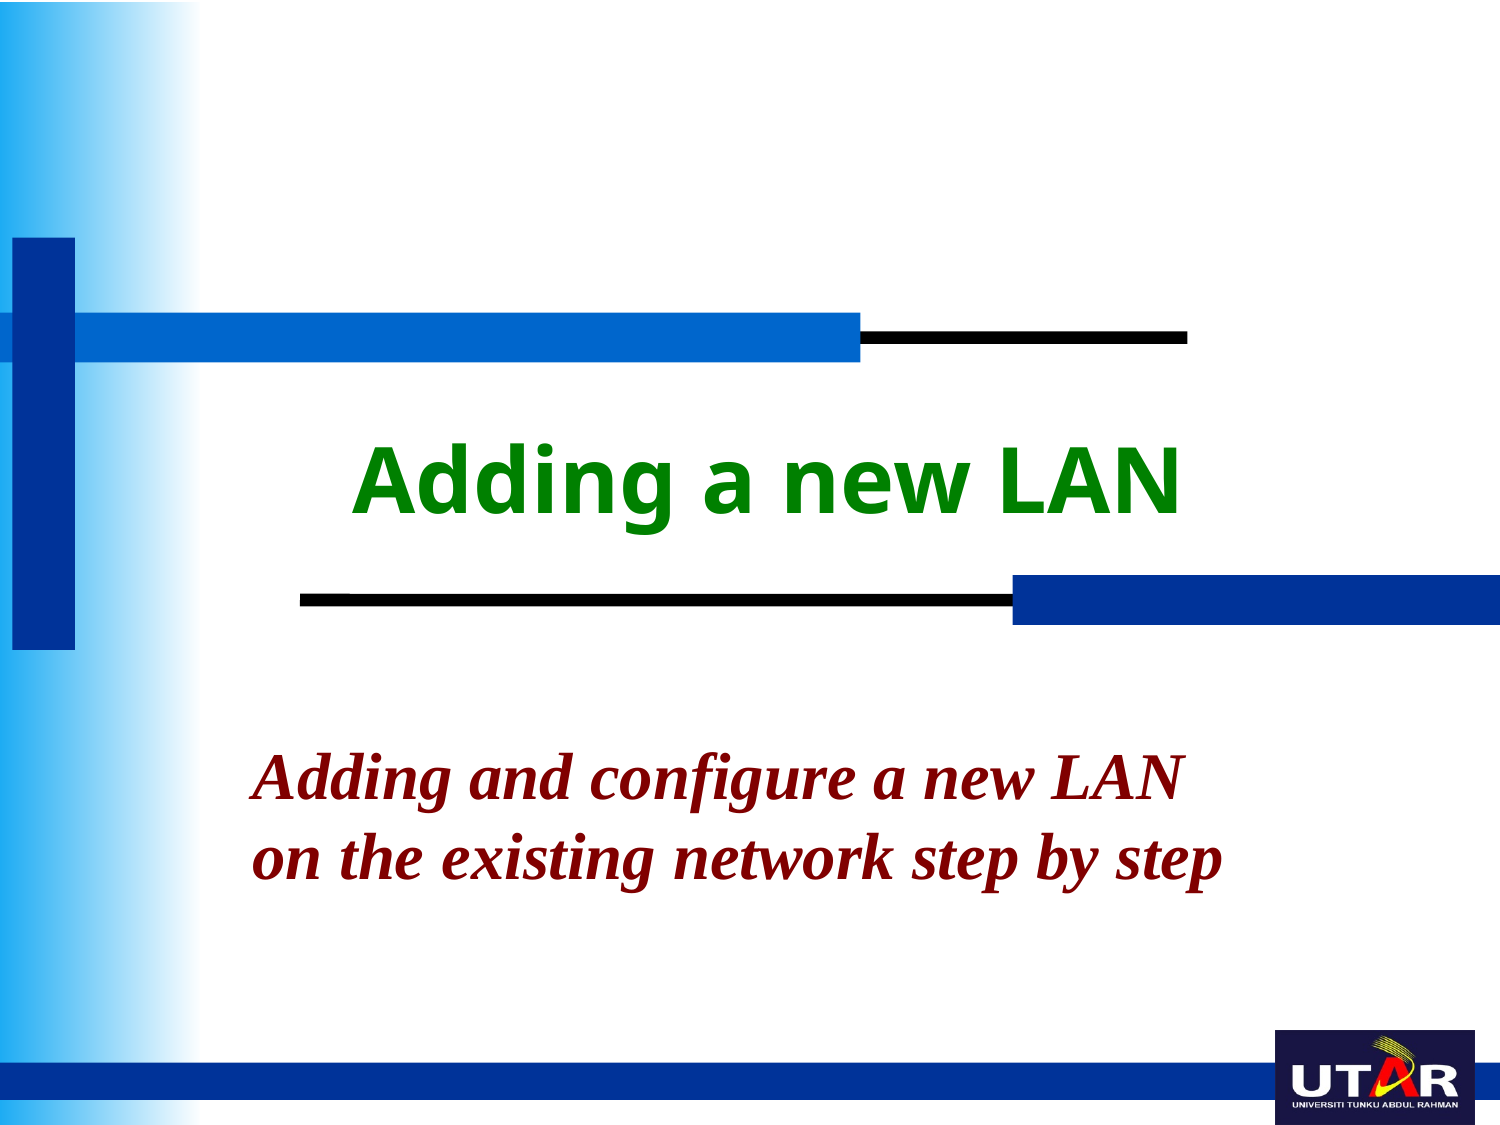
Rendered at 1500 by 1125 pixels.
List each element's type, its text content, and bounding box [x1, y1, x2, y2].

picture [1275, 1030, 1475, 1125]
title Adding a new LAN [87, 387, 1451, 566]
subtitle Adding and configure a new LAN on the existing network step by step [237, 724, 1288, 1001]
